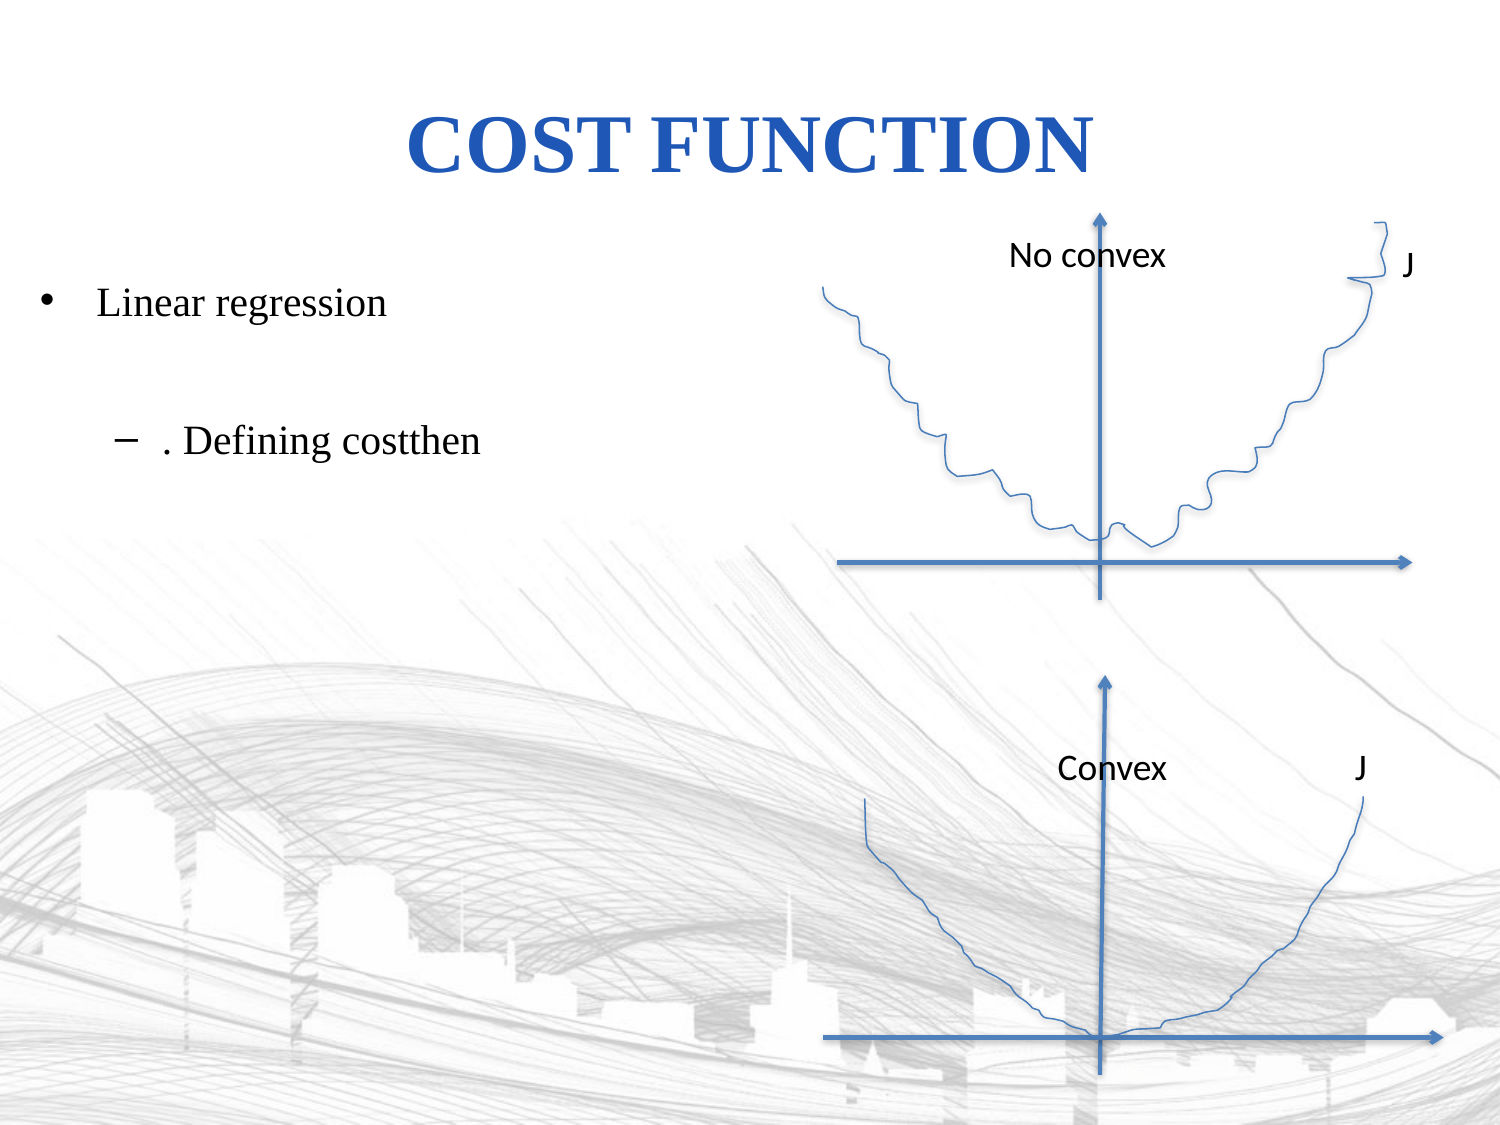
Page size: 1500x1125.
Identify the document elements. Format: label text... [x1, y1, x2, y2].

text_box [1099, 1046, 1106, 1076]
text_box [863, 797, 1094, 1036]
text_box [1099, 674, 1106, 1036]
text_box Convex [937, 735, 1094, 796]
text_box Convex [1110, 735, 1288, 796]
picture [0, 0, 1500, 1125]
text_box [1104, 221, 1389, 548]
text_box No convex [1104, 222, 1263, 283]
text_box [821, 276, 1095, 542]
text_box [1110, 796, 1364, 1036]
text_box No convex [912, 222, 1095, 283]
title Cost function [75, 45, 1425, 233]
